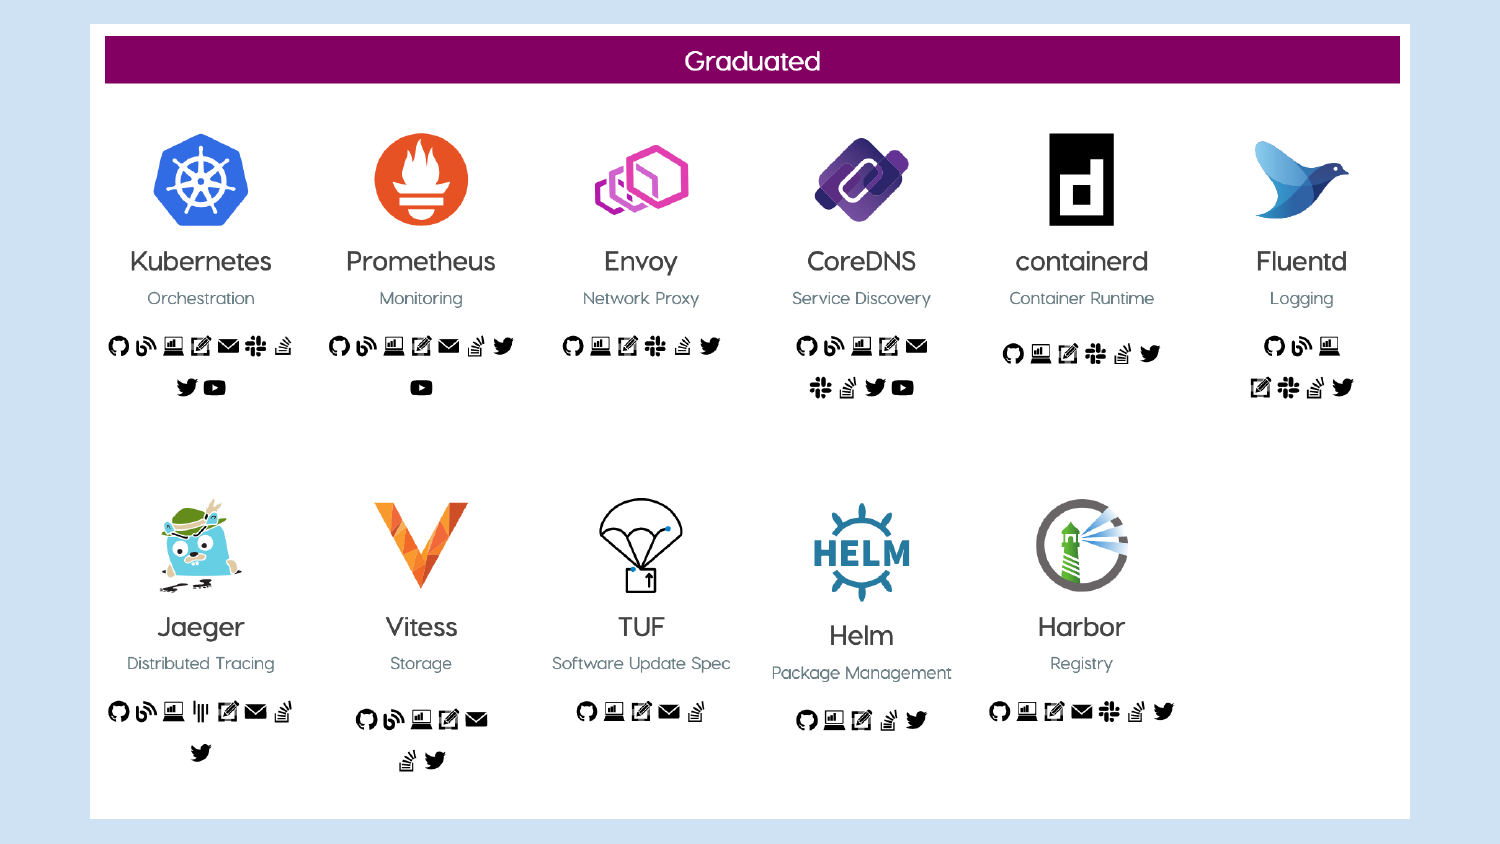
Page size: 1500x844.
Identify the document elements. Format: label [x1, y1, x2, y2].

picture [89, 24, 1410, 819]
